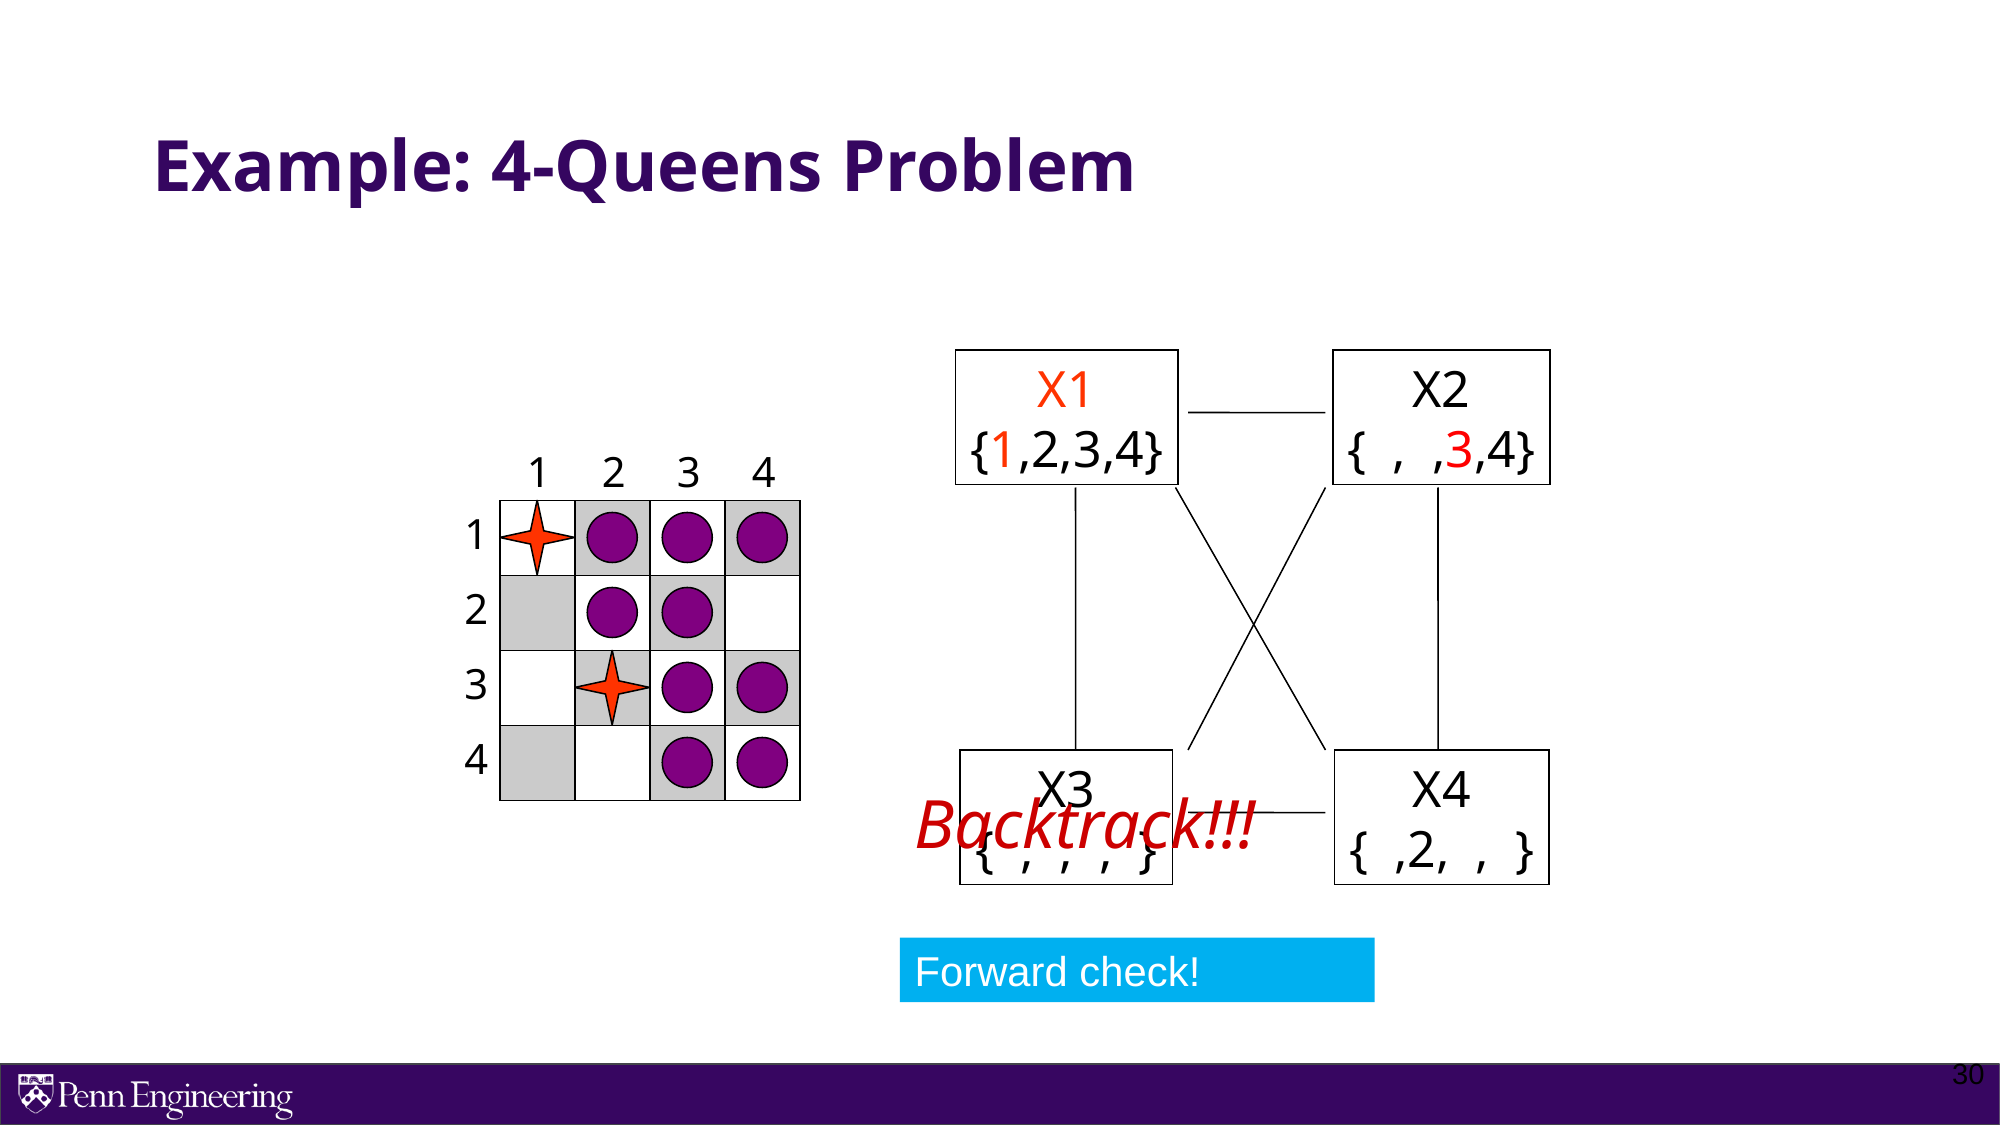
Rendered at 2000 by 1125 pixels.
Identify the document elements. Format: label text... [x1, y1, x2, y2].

picture [8, 1066, 301, 1123]
text_box Backtrack!!! [899, 774, 936, 870]
title Example: 4-Queens Problem [137, 59, 1862, 278]
slide_number 30 [1549, 1042, 2000, 1103]
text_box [449, 437, 801, 801]
text_box Forward check! [899, 937, 1375, 1003]
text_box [941, 349, 1566, 888]
